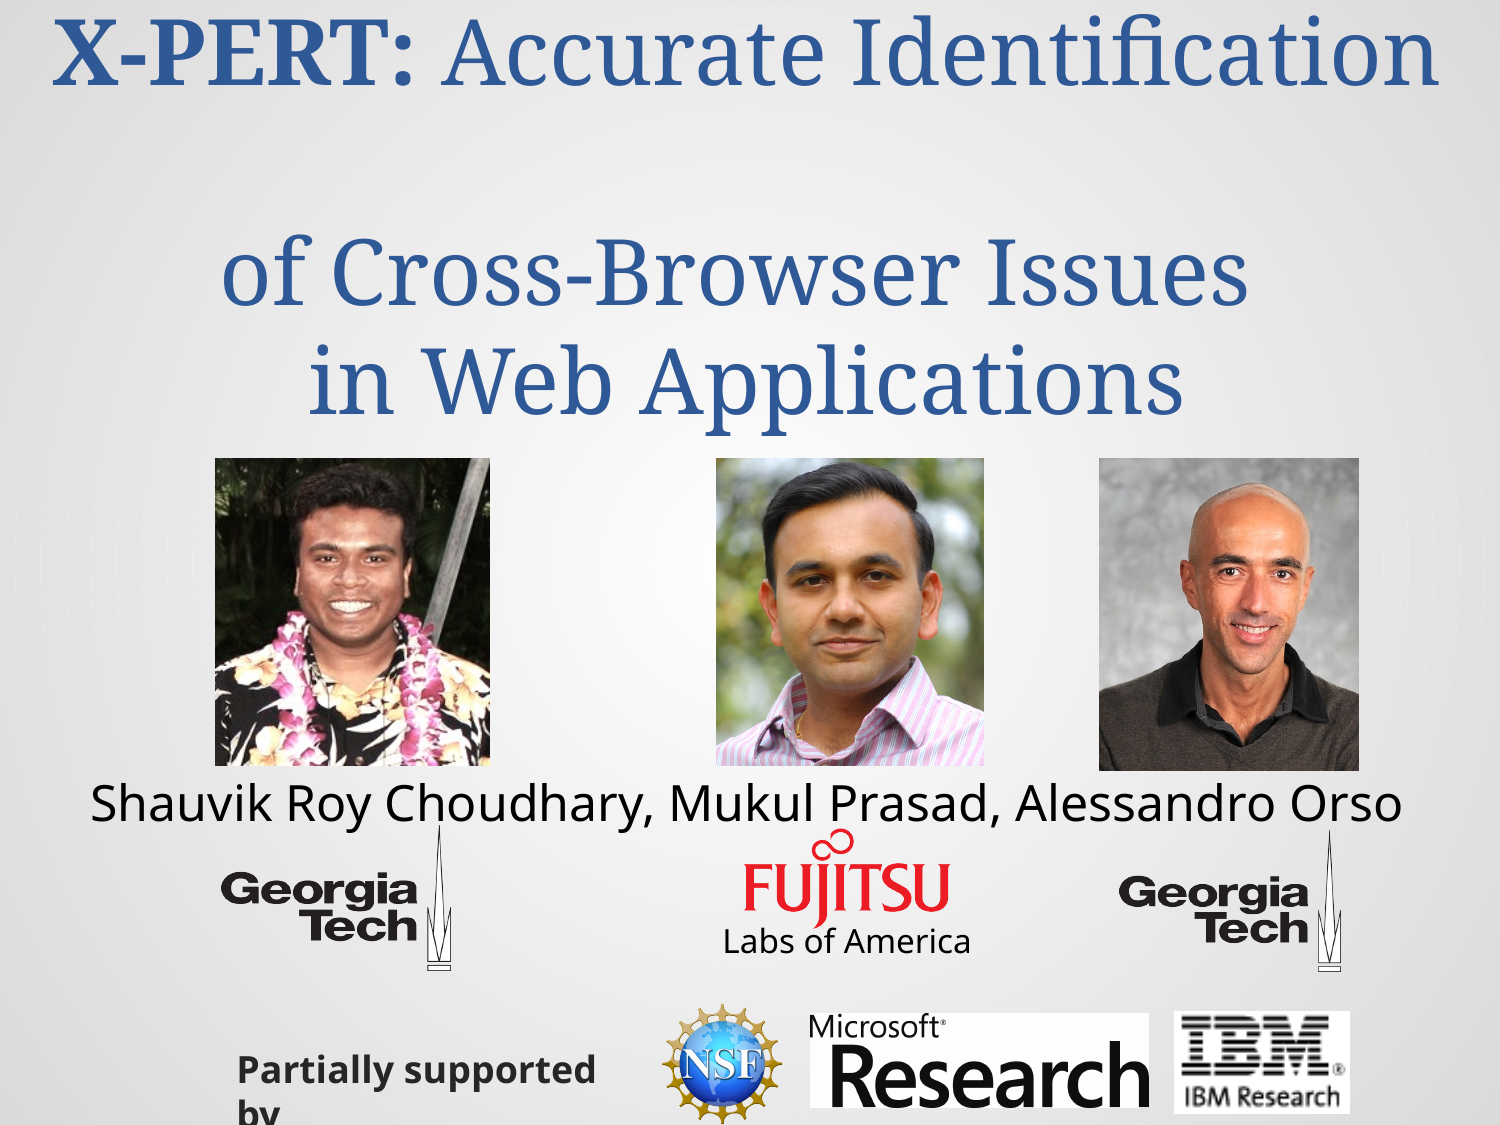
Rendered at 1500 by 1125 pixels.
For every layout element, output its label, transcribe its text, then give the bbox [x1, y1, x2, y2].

text_box Shauvik Roy Choudhary, Mukul Prasad, Alessandro Orso [57, 763, 1437, 839]
title X-PERT: Accurate Identification of Cross-Browser Issues in Web Applications [35, 125, 1460, 551]
picture [221, 824, 451, 972]
picture [215, 458, 491, 766]
picture [737, 822, 957, 935]
picture [1119, 830, 1342, 972]
text_box Labs of America [707, 913, 988, 968]
picture [1098, 458, 1360, 771]
picture [716, 458, 984, 766]
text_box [221, 1001, 1350, 1125]
